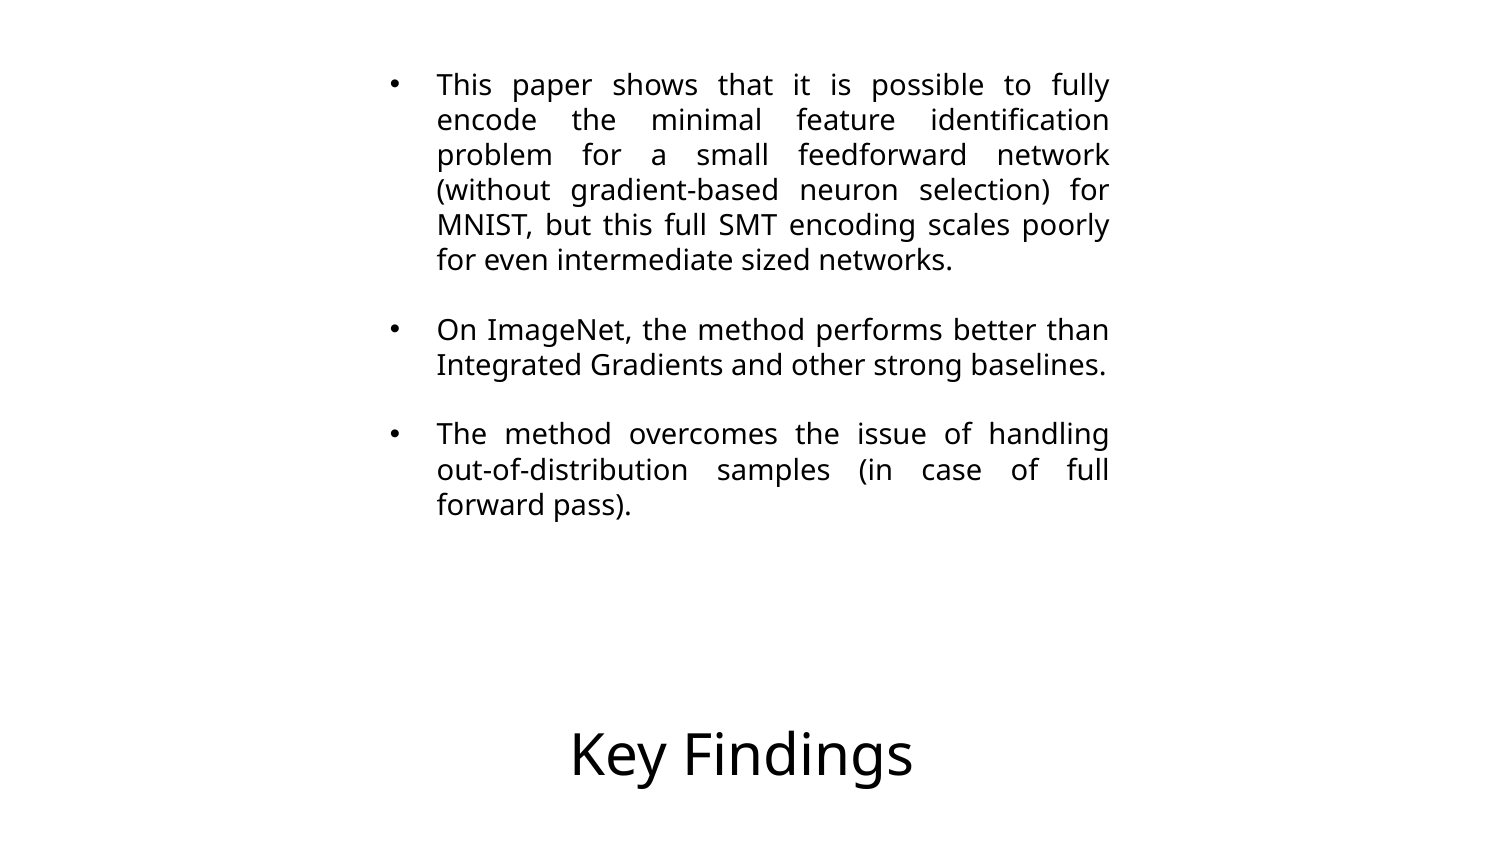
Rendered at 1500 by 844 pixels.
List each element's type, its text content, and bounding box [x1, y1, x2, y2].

text_box This paper shows that it is possible to fully encode the minimal feature identiﬁcation problem for a small feedforward network (without gradient-based neuron selection) for MNIST, but this full SMT encoding scales poorly for even intermediate sized networks. On ImageNet, the method performs better than Integrated Gradients and other strong baselines. The method overcomes the issue of handling out-of-distribution samples (in case of full forward pass). [374, 58, 1125, 529]
text_box Key Findings [555, 709, 952, 795]
